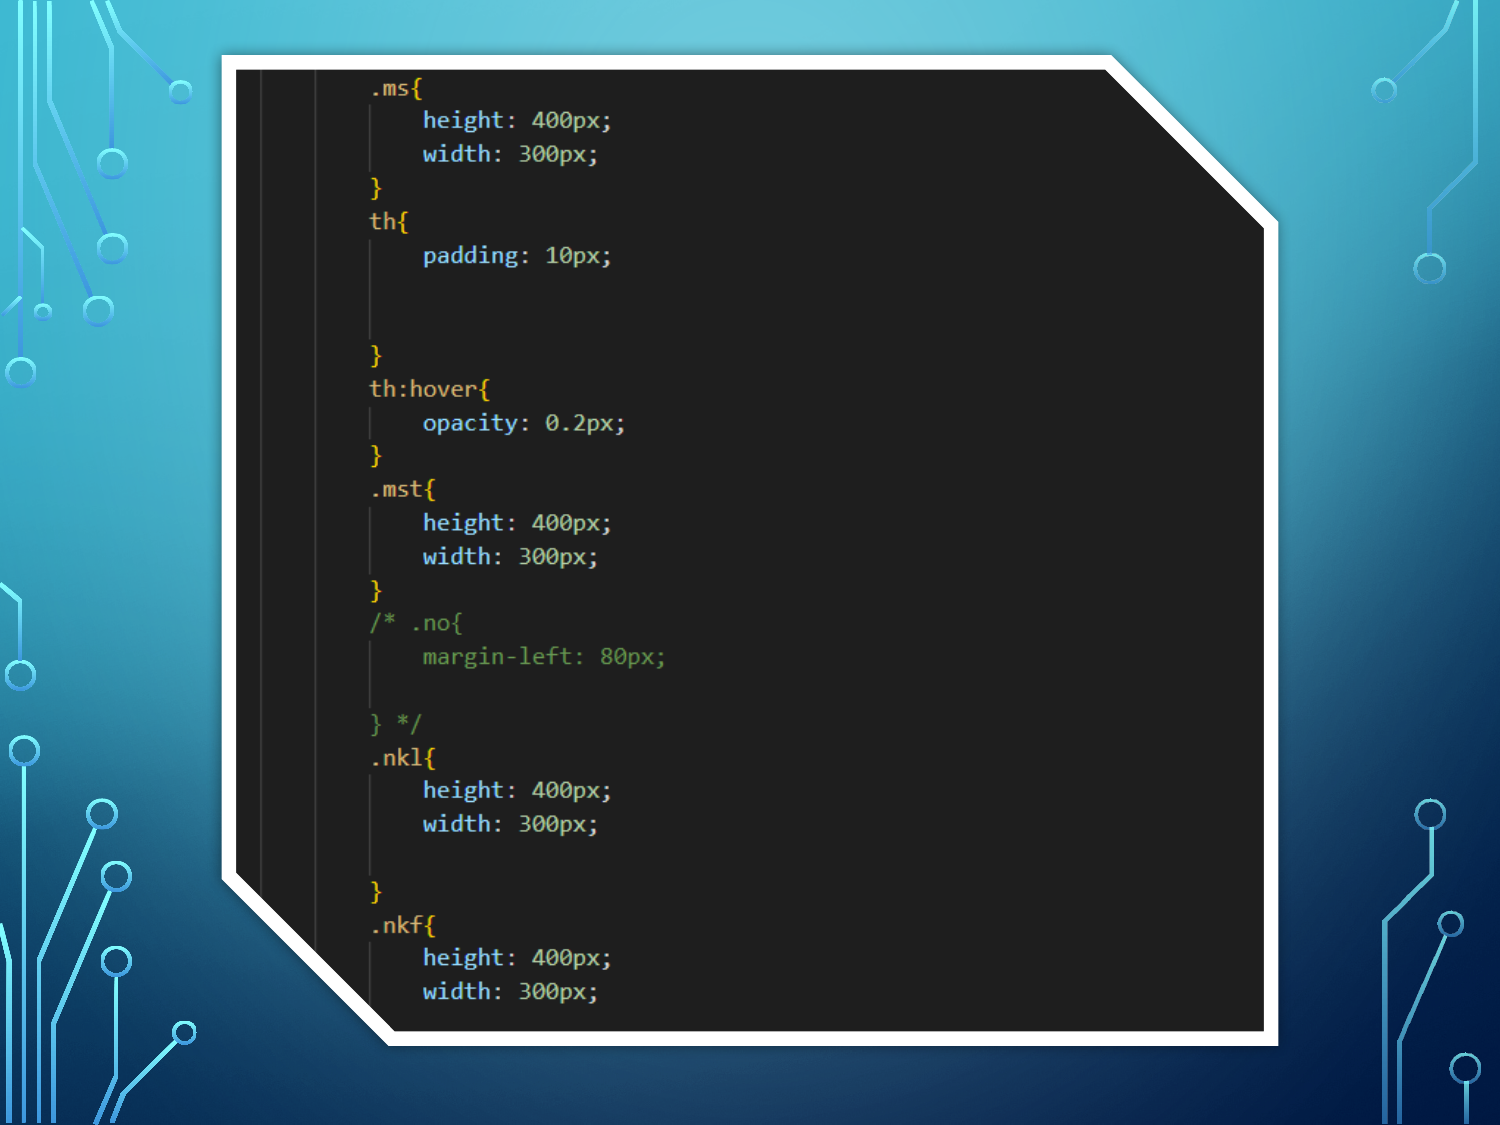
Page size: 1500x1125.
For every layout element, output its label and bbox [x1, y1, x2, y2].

picture [228, 62, 1272, 1039]
